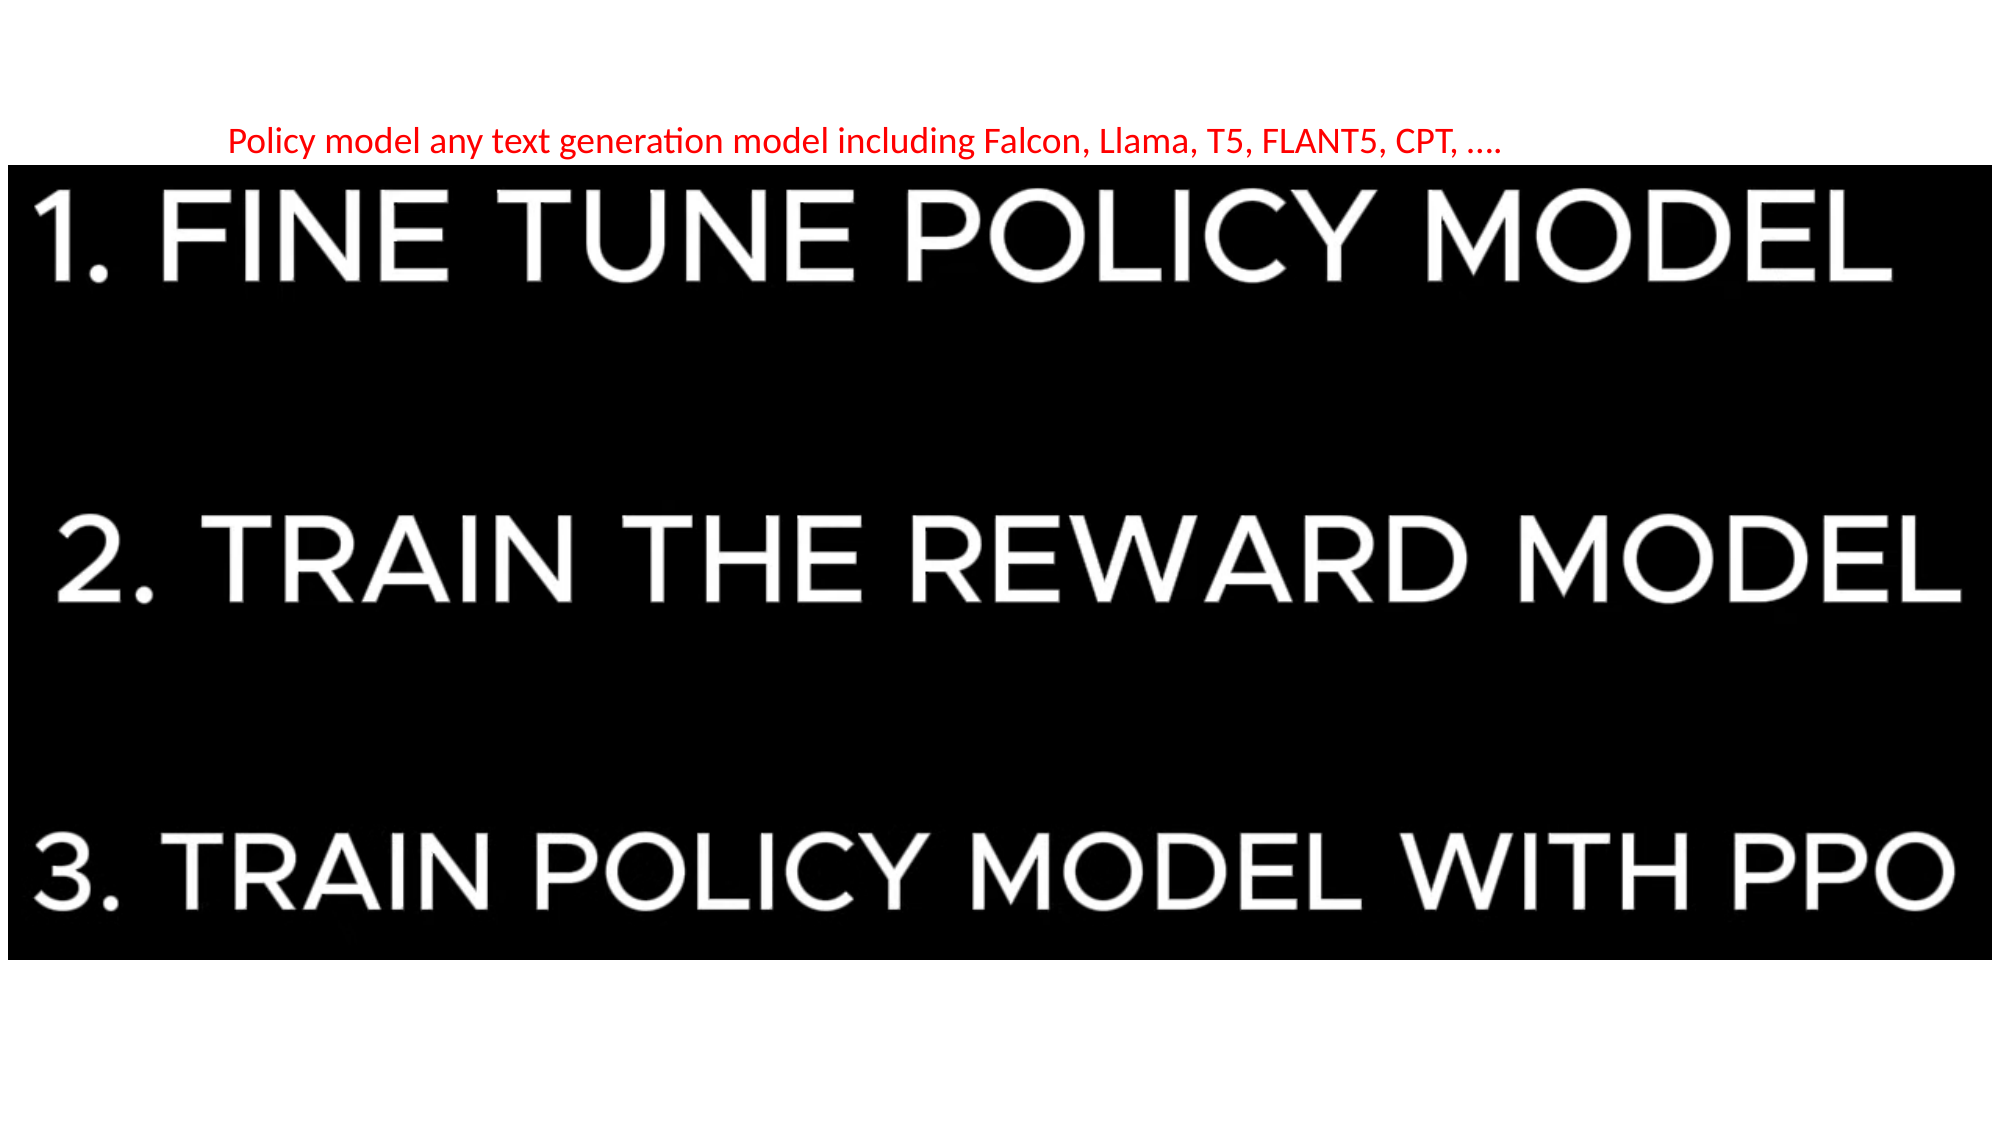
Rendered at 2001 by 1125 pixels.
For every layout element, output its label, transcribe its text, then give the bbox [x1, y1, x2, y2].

text_box Policy model any text generation model including Falcon, Llama, T5, FLANT5, CPT, …. [213, 108, 1520, 165]
picture [8, 165, 1992, 960]
